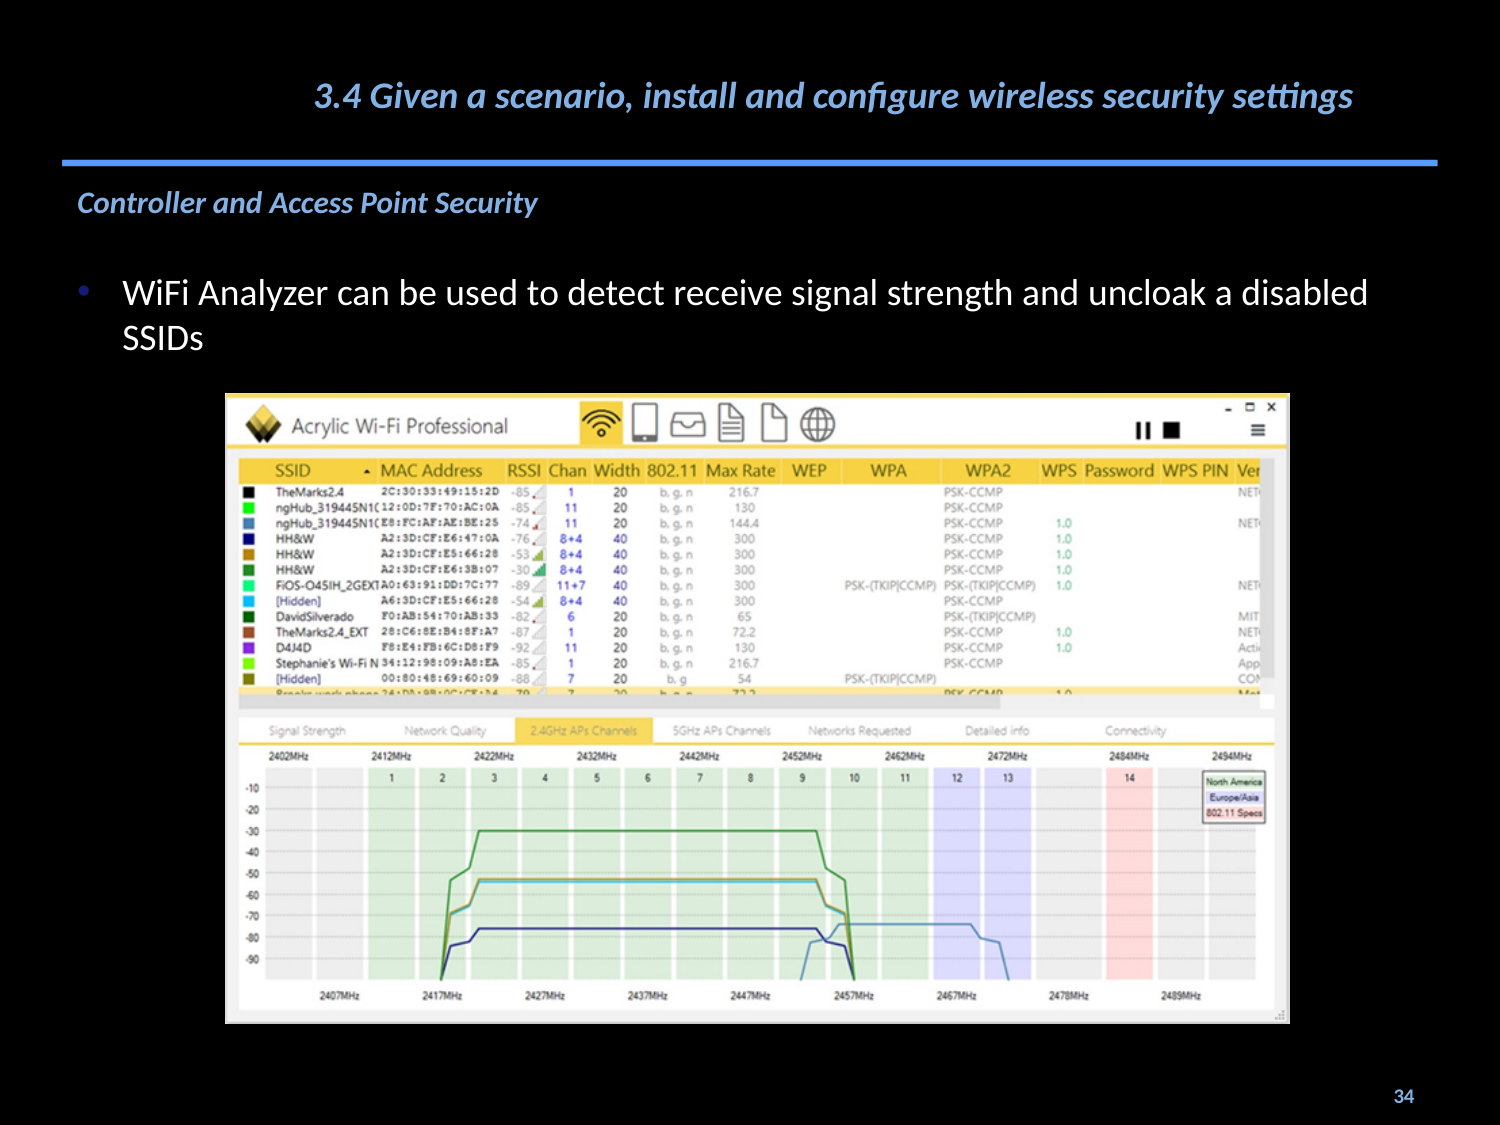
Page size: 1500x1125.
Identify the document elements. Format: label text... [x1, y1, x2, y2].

picture [224, 393, 1290, 1024]
text_box WiFi Analyzer can be used to detect receive signal strength and uncloak a disabled SSIDs [62, 261, 1438, 366]
title 3.4 Given a scenario, install and configure wireless security settings [227, 12, 1440, 175]
list Controller and Access Point Security [62, 174, 1438, 261]
list Controller and Access Point Security [62, 366, 1438, 1050]
slide_number 34 [1310, 1070, 1499, 1121]
